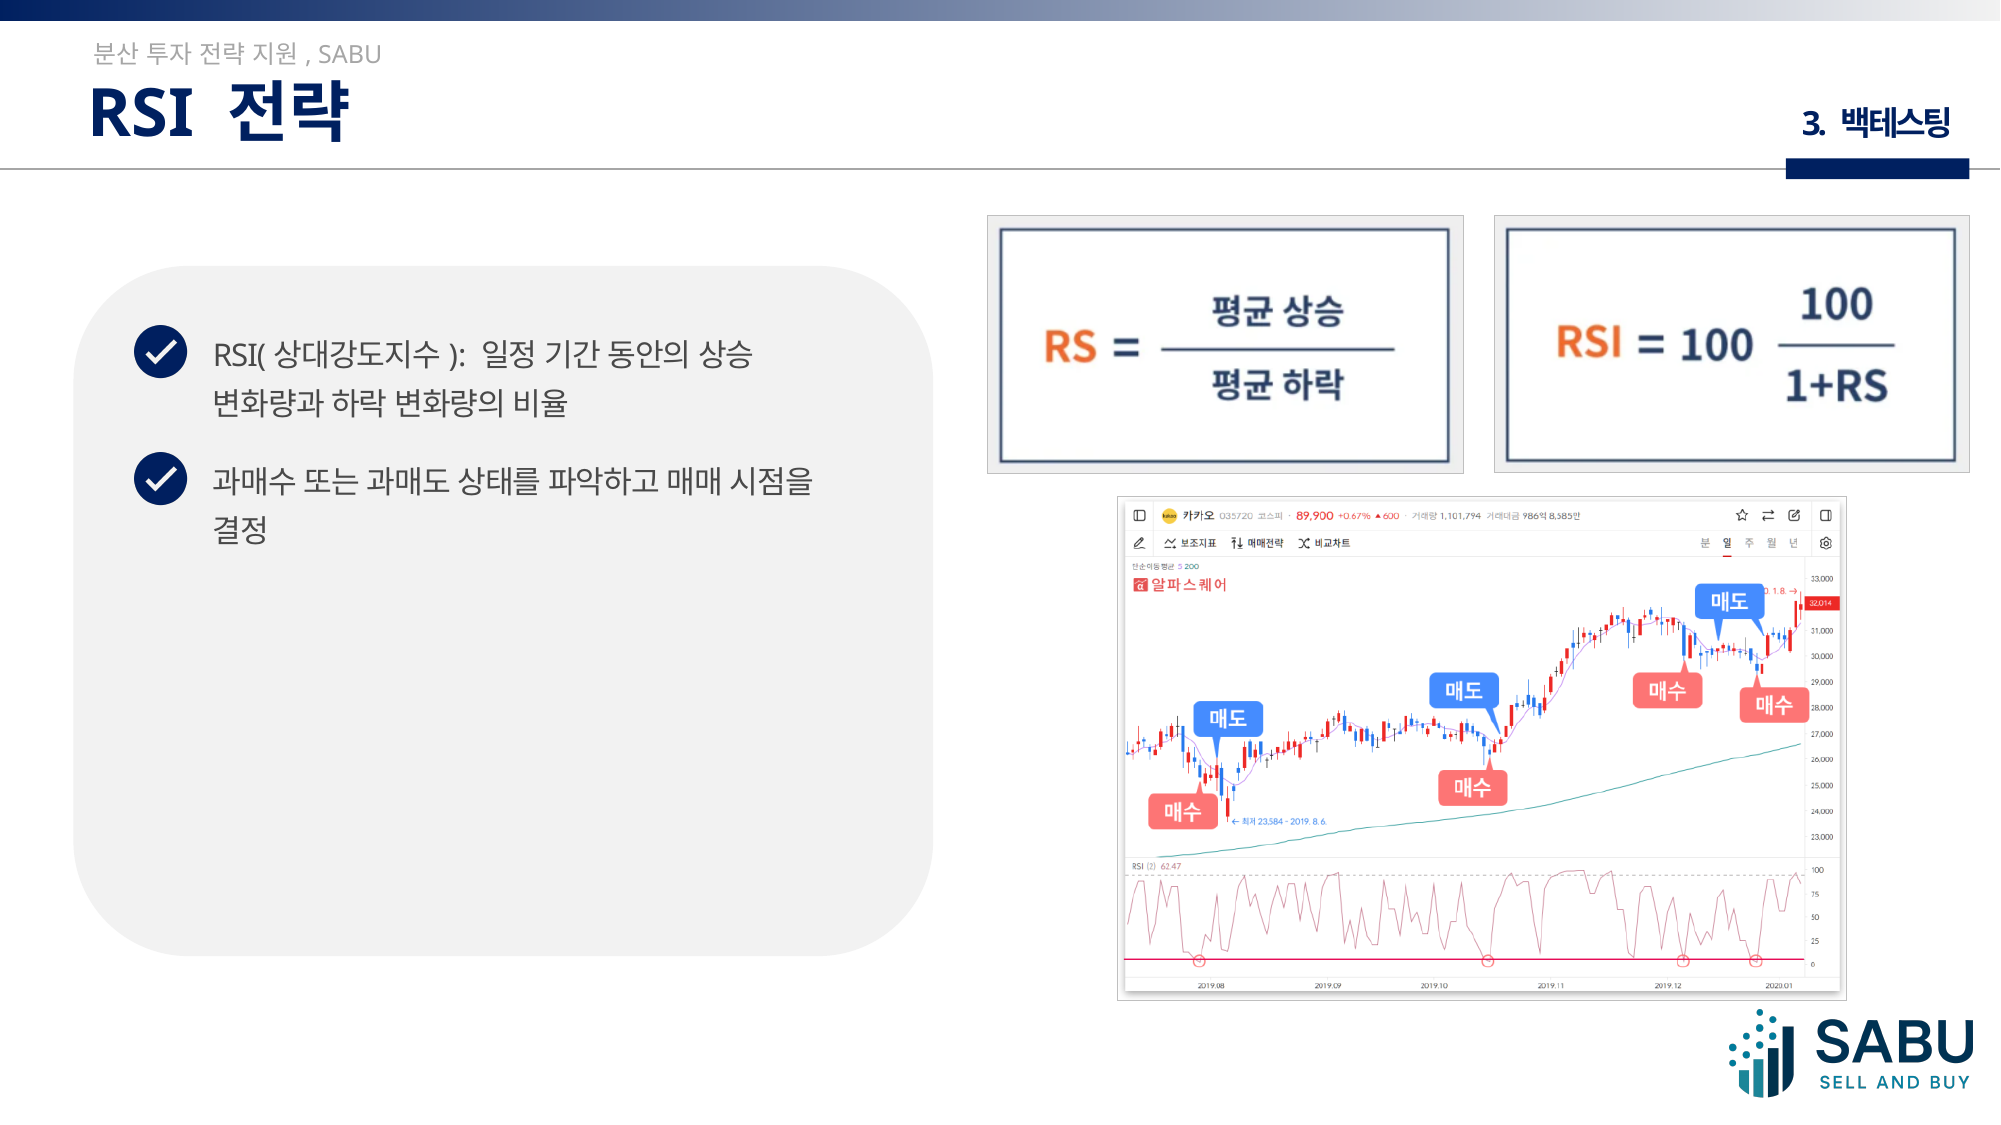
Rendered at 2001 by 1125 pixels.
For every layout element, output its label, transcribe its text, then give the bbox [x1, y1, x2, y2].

picture [987, 215, 1464, 474]
text_box [0, 0, 2000, 22]
text_box [71, 264, 935, 958]
text_box 분산 투자 전략 지원, SABU [94, 38, 407, 69]
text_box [127, 444, 867, 512]
text_box RSI 전략 [87, 70, 809, 151]
picture [1729, 1009, 1973, 1098]
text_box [127, 318, 867, 419]
picture [1493, 214, 1971, 473]
picture [1117, 496, 1848, 1001]
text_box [1773, 101, 1983, 180]
